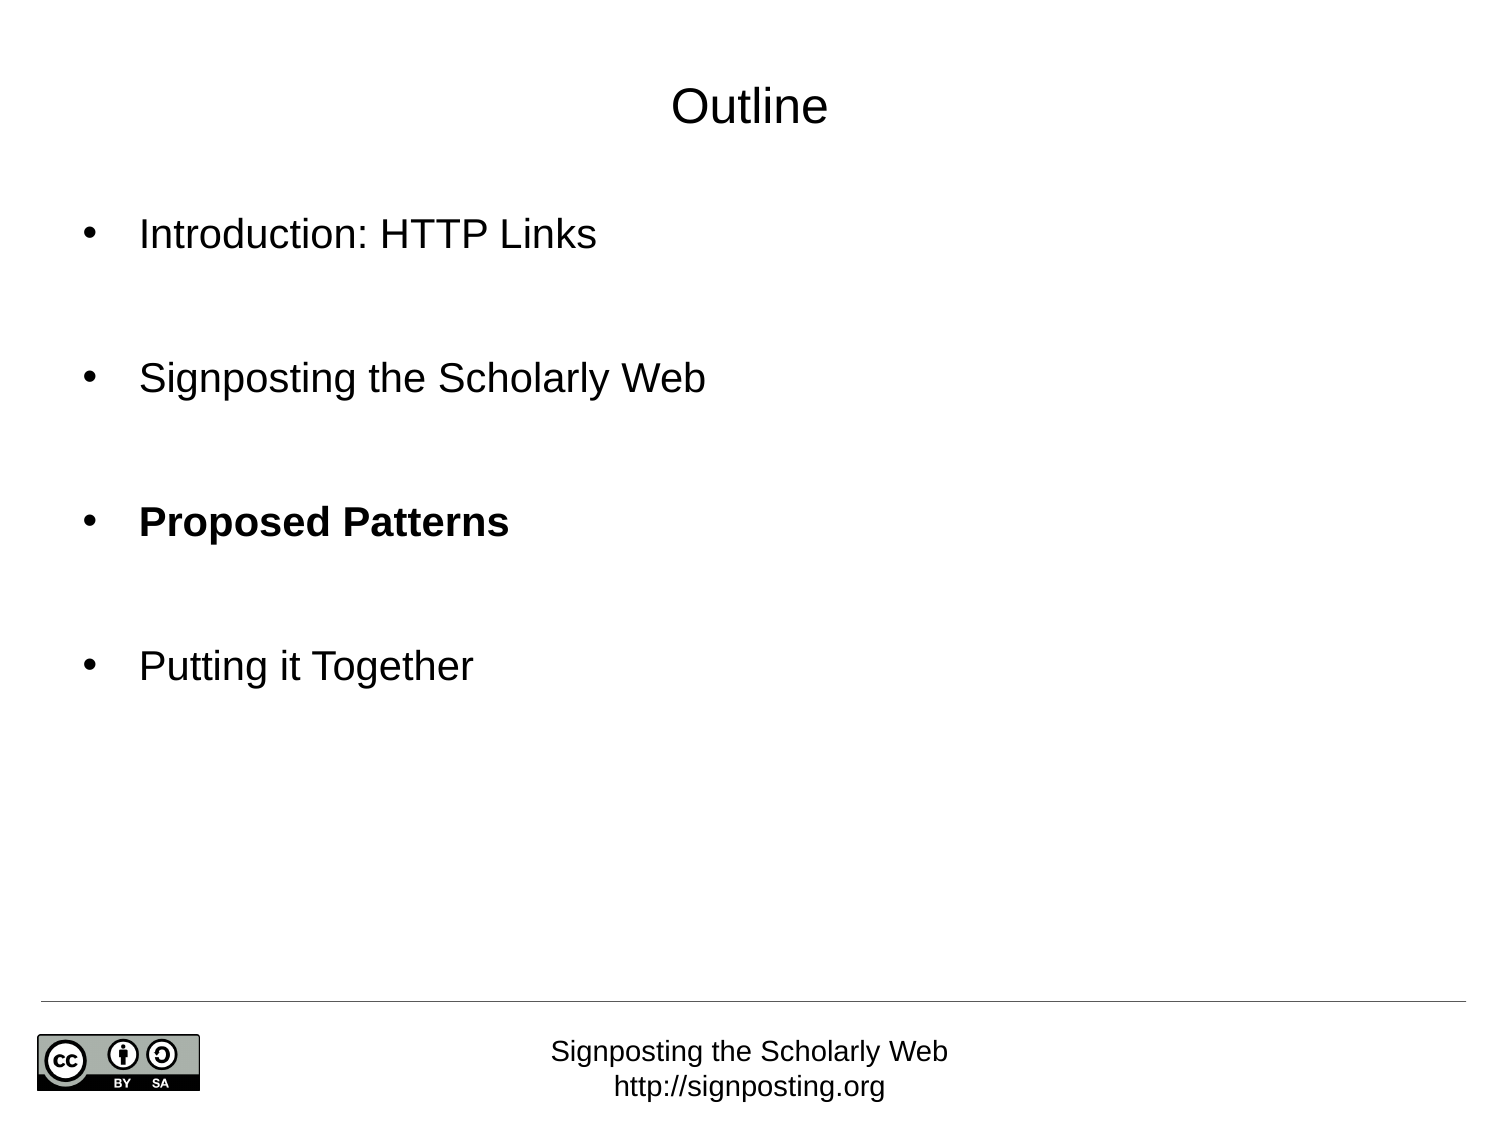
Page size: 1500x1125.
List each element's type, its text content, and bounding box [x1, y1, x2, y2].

title Outline [0, 31, 1500, 185]
text_box Introduction: HTTP Links Signposting the Scholarly Web Proposed Patterns Putting it Together [74, 199, 1425, 697]
picture [37, 1034, 200, 1091]
